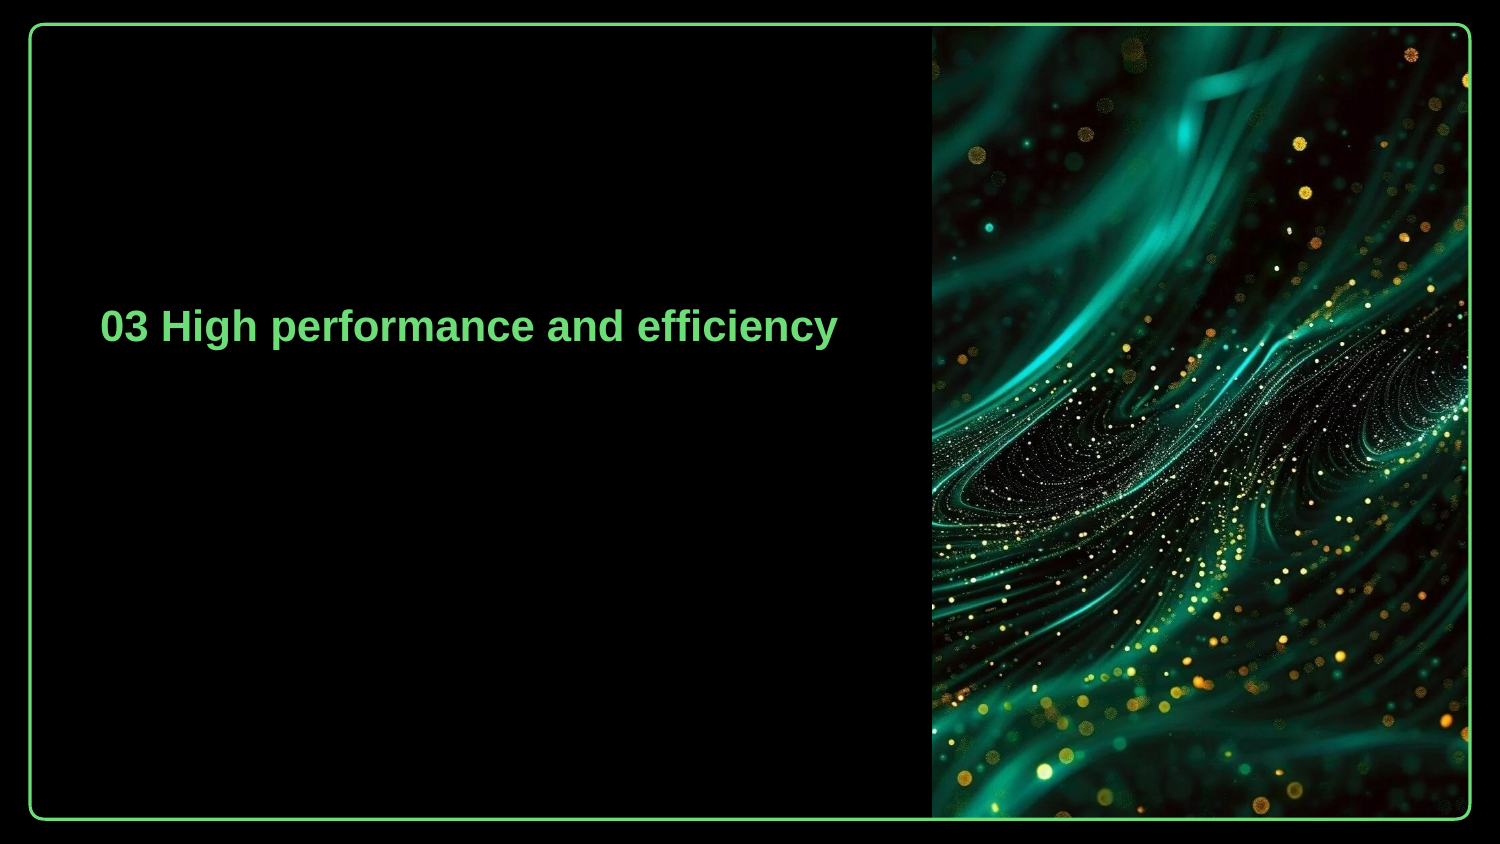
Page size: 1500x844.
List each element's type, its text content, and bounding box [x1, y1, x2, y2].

picture [931, 24, 1470, 820]
text_box 03 High performance and efficiency [84, 292, 900, 366]
text_box [29, 24, 931, 820]
